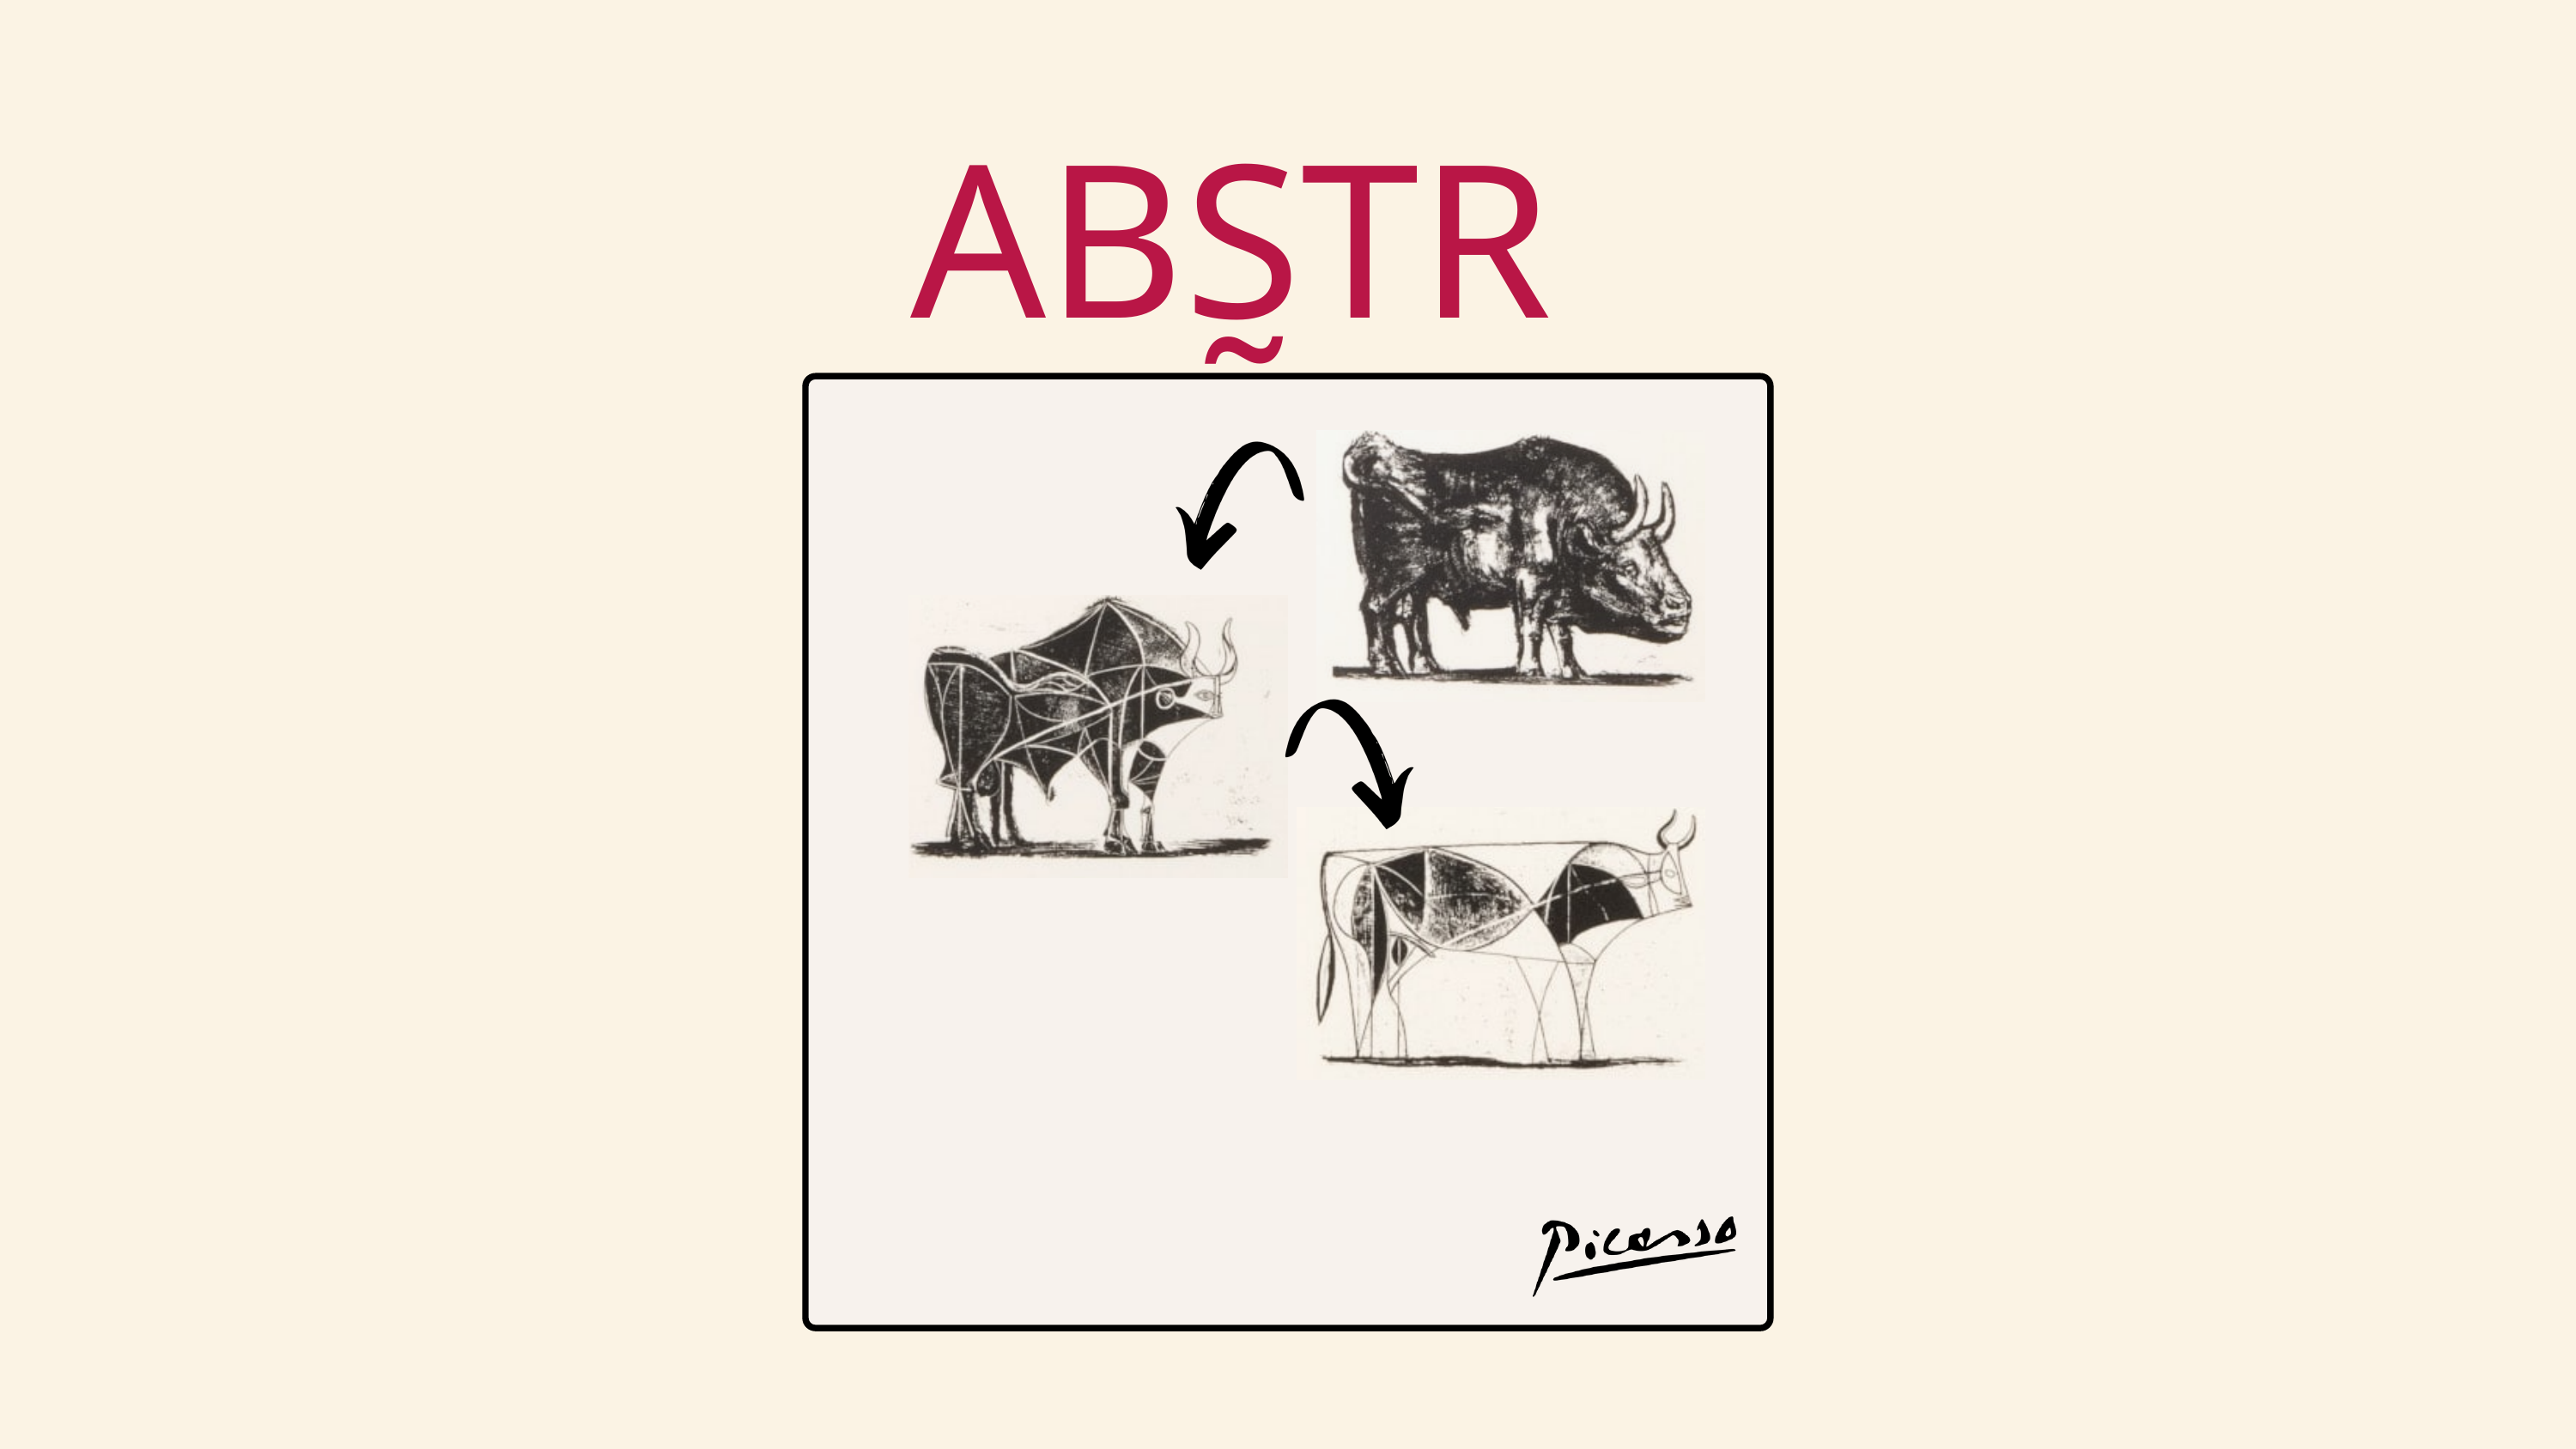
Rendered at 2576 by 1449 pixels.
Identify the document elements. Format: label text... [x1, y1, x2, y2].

picture [1316, 430, 1706, 702]
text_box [802, 373, 1774, 1332]
picture [1164, 454, 1310, 561]
text_box ABSTRAÇÃO [910, 148, 1666, 371]
picture [908, 595, 1706, 1080]
picture [1532, 1205, 1736, 1308]
